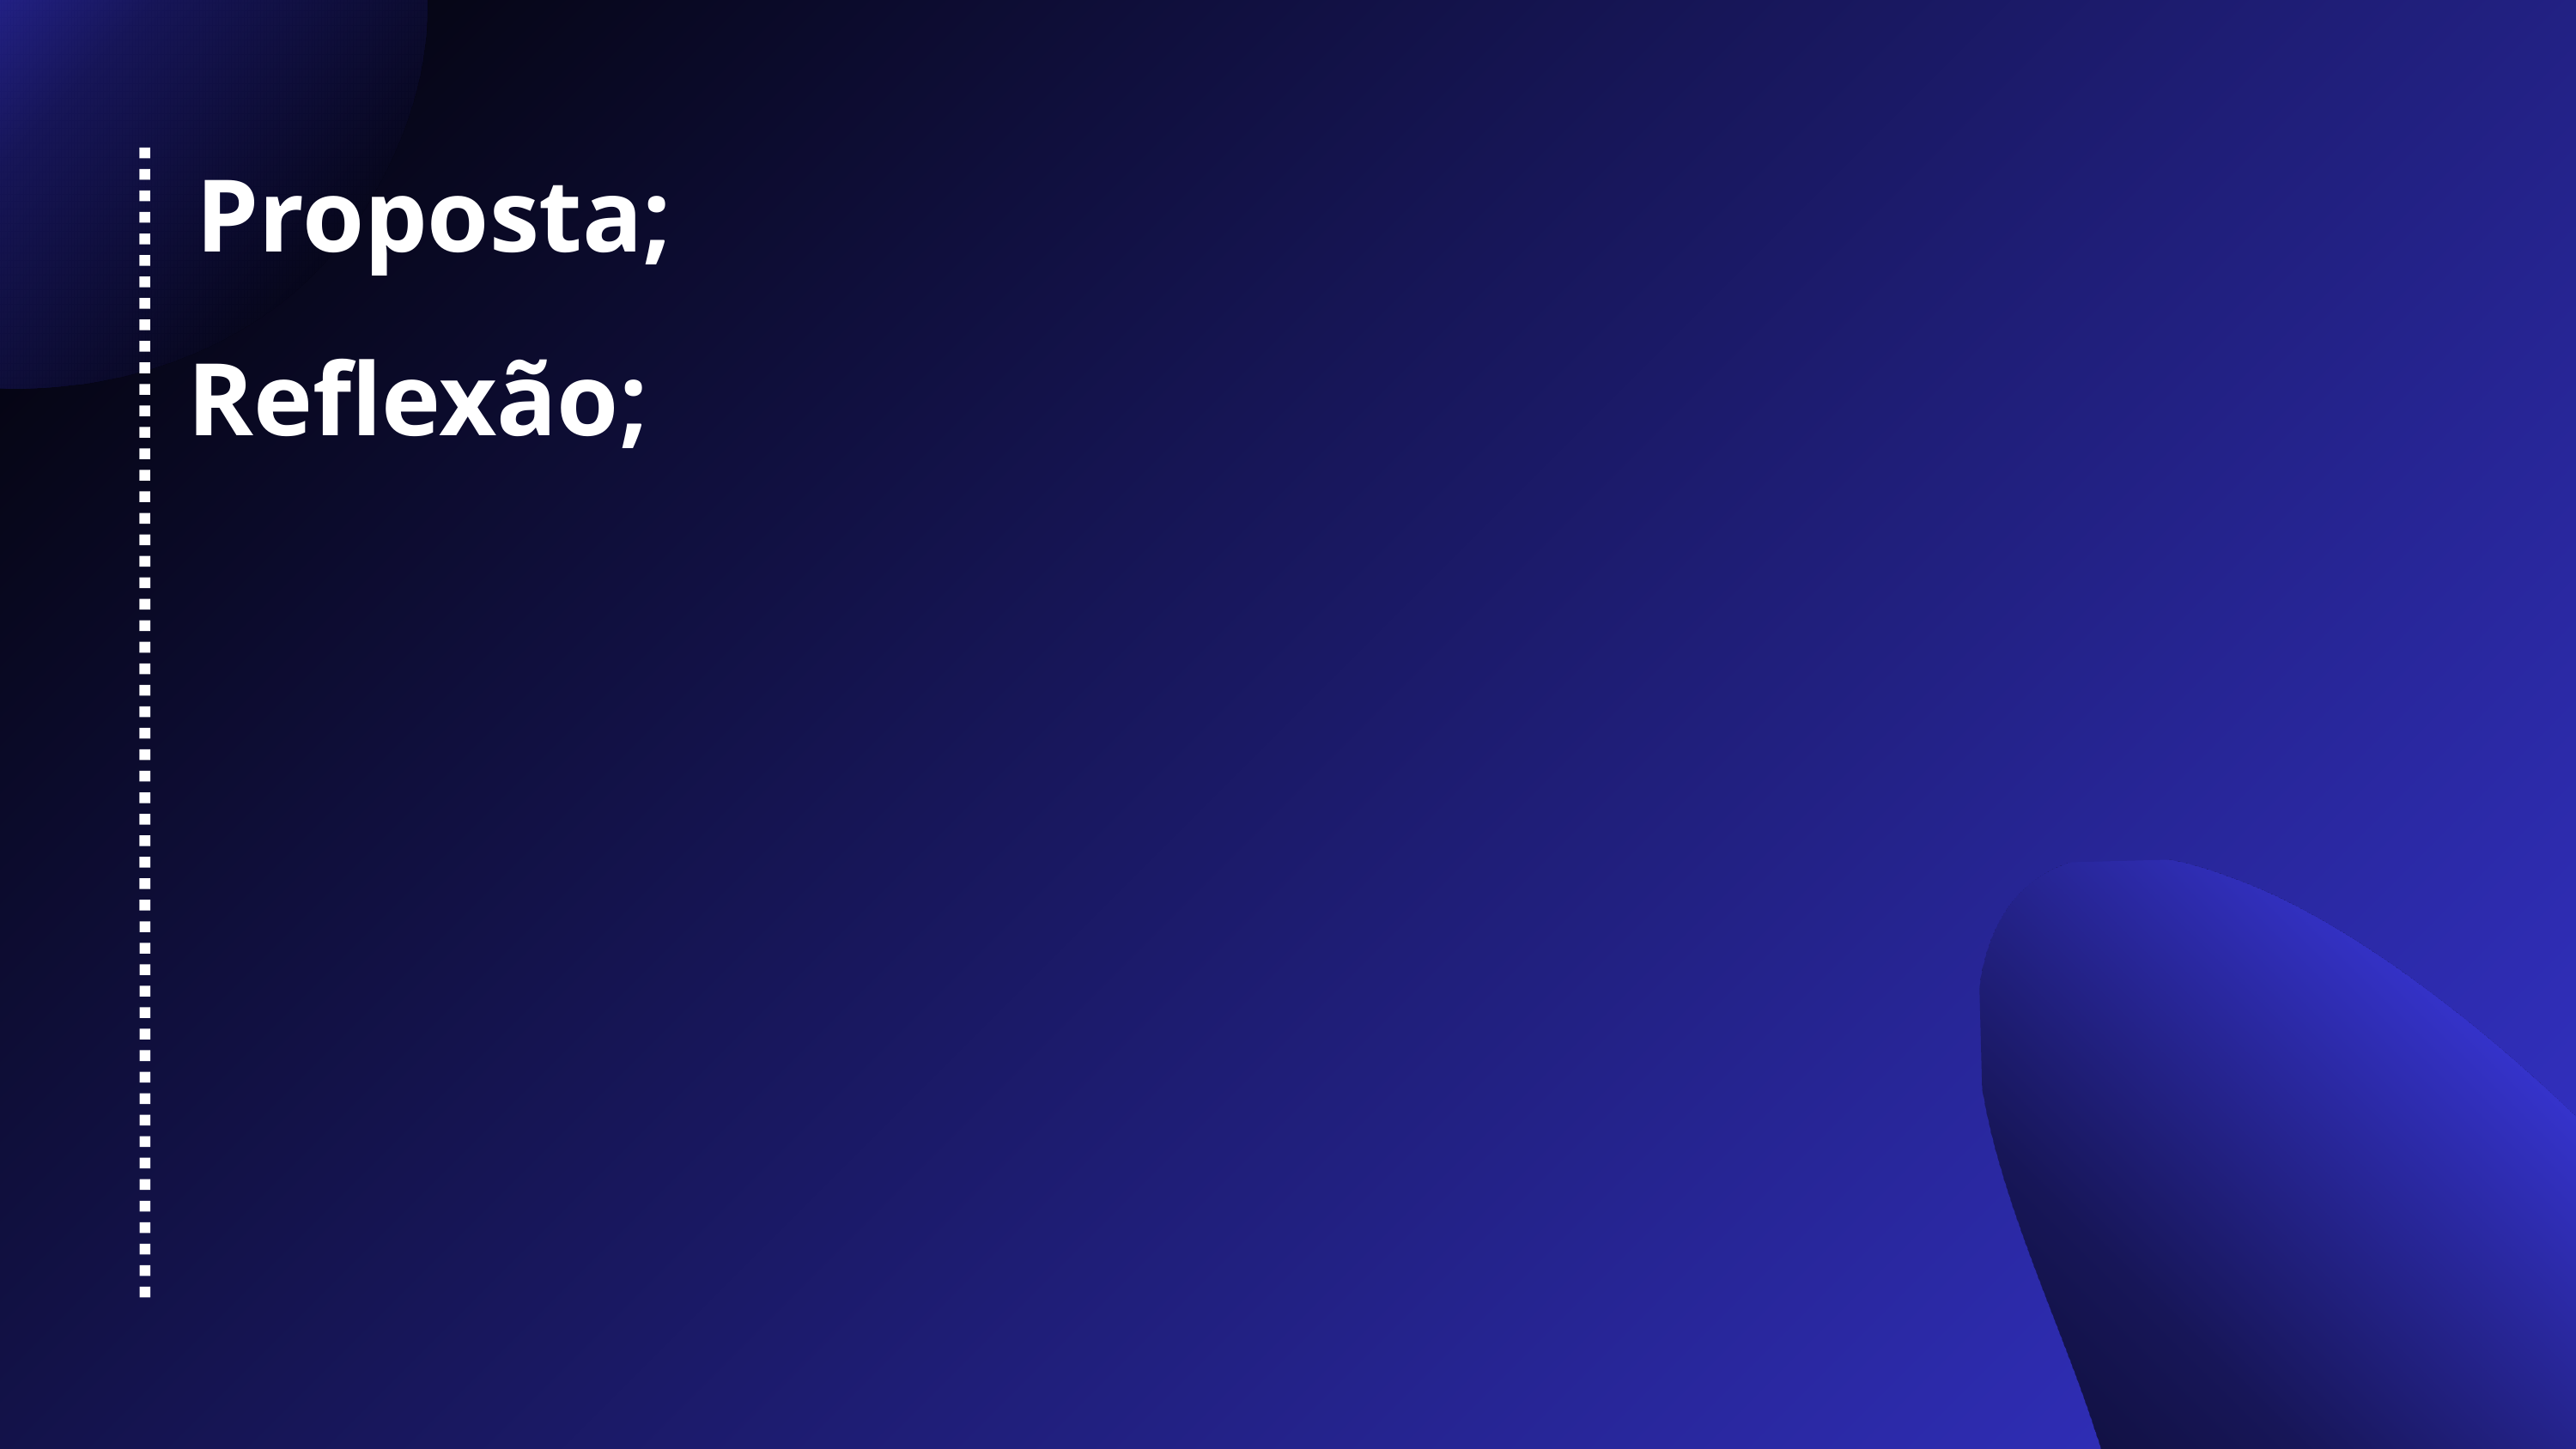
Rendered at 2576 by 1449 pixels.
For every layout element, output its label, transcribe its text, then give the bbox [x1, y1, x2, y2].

text_box Proposta; [159, 131, 709, 272]
text_box [0, 0, 514, 417]
text_box [1976, 849, 2576, 1449]
text_box Reflexão; [159, 315, 676, 456]
